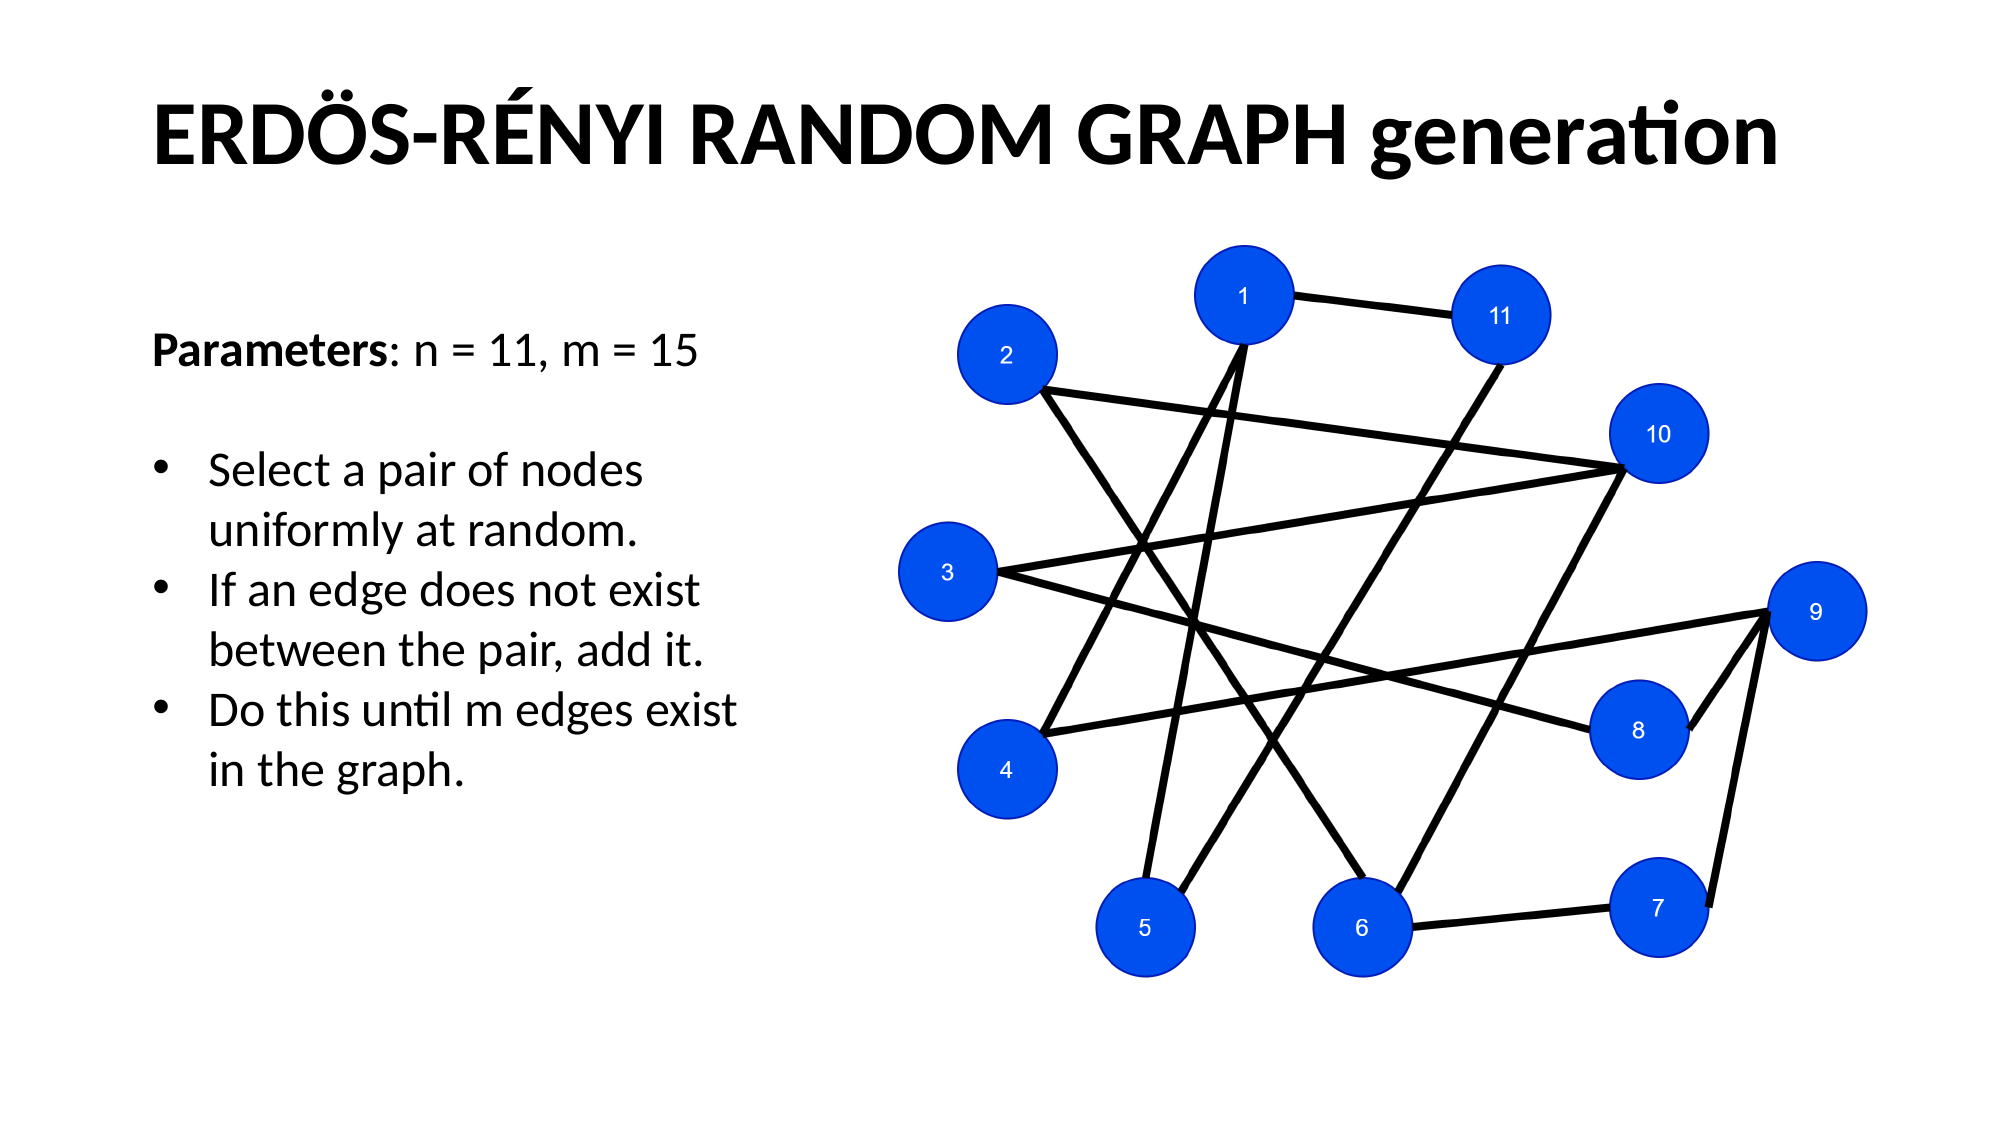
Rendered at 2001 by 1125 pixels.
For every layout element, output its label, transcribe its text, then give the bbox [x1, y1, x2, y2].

title ERDÖS-RÉNYI RANDOM GRAPH generation [137, 59, 1863, 210]
picture [877, 224, 1888, 998]
text_box Parameters: n = 11, m = 15 Select a pair of nodes uniformly at random. If an edge does not exist between the pair, add it. Do this until m edges exist in the graph. [137, 309, 794, 805]
